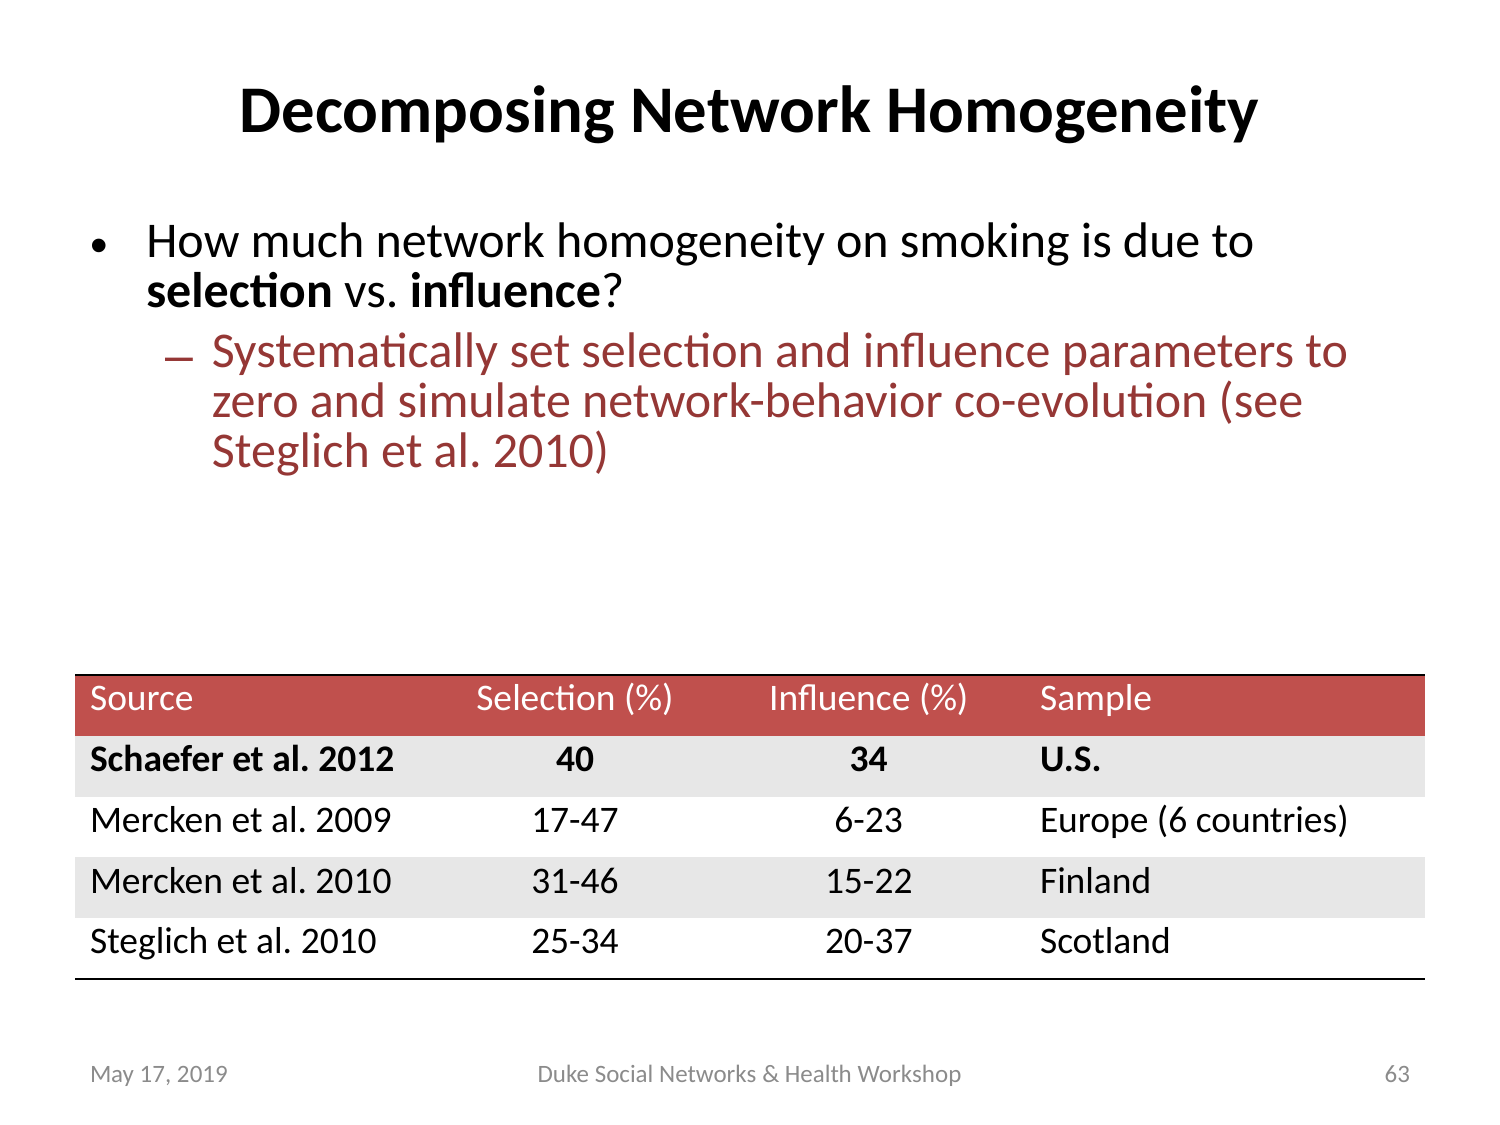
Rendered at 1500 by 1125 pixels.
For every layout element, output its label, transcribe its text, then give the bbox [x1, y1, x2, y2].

table_cell 17-47 [437, 797, 712, 857]
table_cell 34 [712, 736, 1025, 797]
table_cell Schaefer et al. 2012 [75, 736, 437, 797]
text_box How much network homogeneity on smoking is due to selection vs. influence? Systematically set selection and influence parameters to zero and simulate network-behavior co-evolution (see Steglich et al. 2010) [74, 212, 1425, 638]
table_header Influence (%) [712, 676, 1025, 736]
table_header Selection (%) [437, 676, 712, 736]
footer Duke Social Networks & Health Workshop [512, 1042, 988, 1103]
table_cell Steglich et al. 2010 [75, 918, 437, 978]
table_cell U.S. [1025, 736, 1425, 797]
table_cell Europe (6 countries) [1025, 797, 1425, 857]
table_cell 6-23 [712, 797, 1025, 857]
table_cell 40 [437, 736, 712, 797]
table_header Sample [1025, 676, 1425, 736]
title Decomposing Network Homogeneity [75, 12, 1425, 200]
table_header Source [75, 676, 437, 736]
slide_number 63 [1074, 1042, 1425, 1103]
table_cell 20-37 [712, 918, 1025, 978]
table_cell Finland [1025, 857, 1425, 918]
table_cell 31-46 [437, 857, 712, 918]
table_cell Mercken et al. 2009 [75, 797, 437, 857]
table_cell 25-34 [437, 918, 712, 978]
table_cell 15-22 [712, 857, 1025, 918]
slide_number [75, 1042, 425, 1103]
table_cell Mercken et al. 2010 [75, 857, 437, 918]
table_cell Scotland [1025, 918, 1425, 978]
